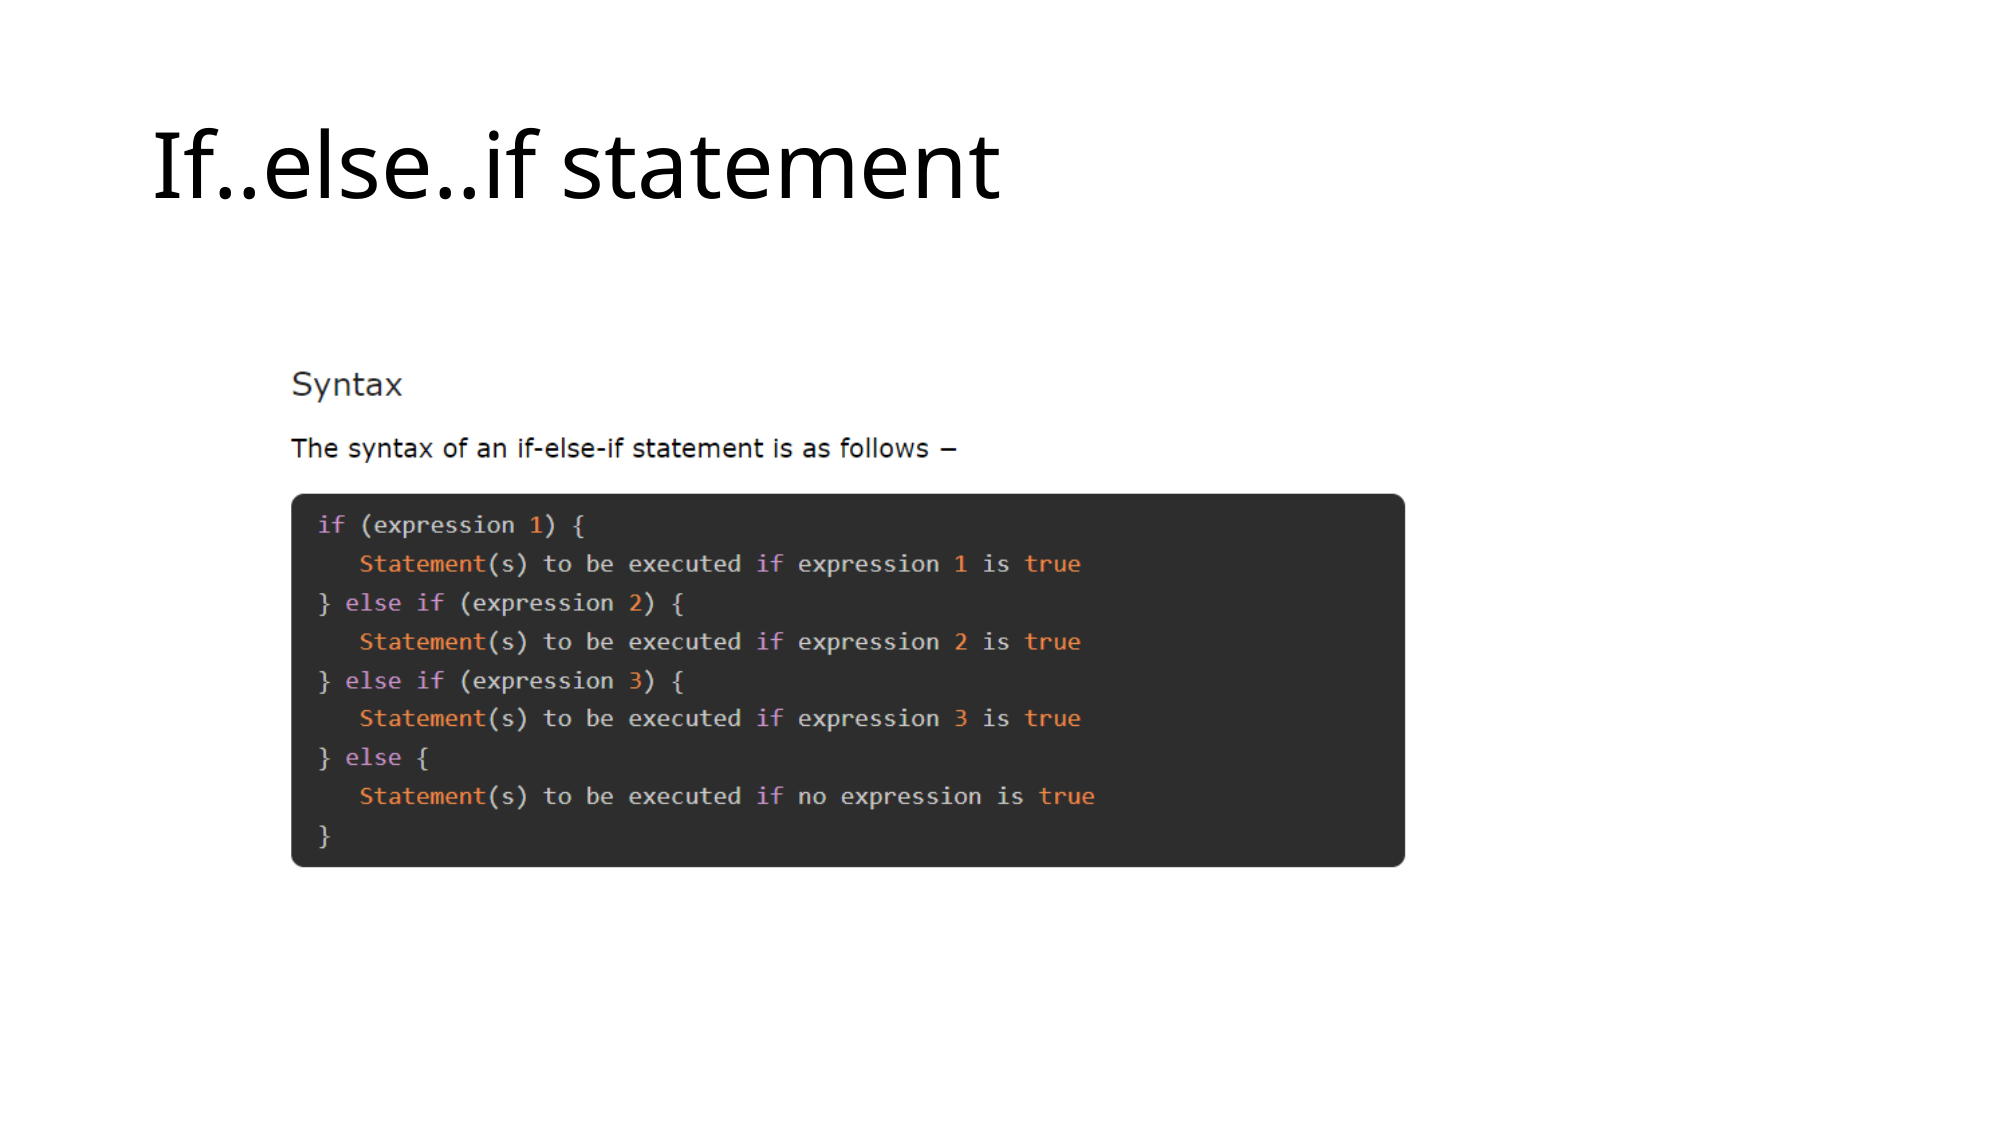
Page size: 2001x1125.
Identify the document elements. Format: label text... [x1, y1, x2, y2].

title If..else..if statement [137, 59, 1863, 278]
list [278, 361, 1420, 874]
